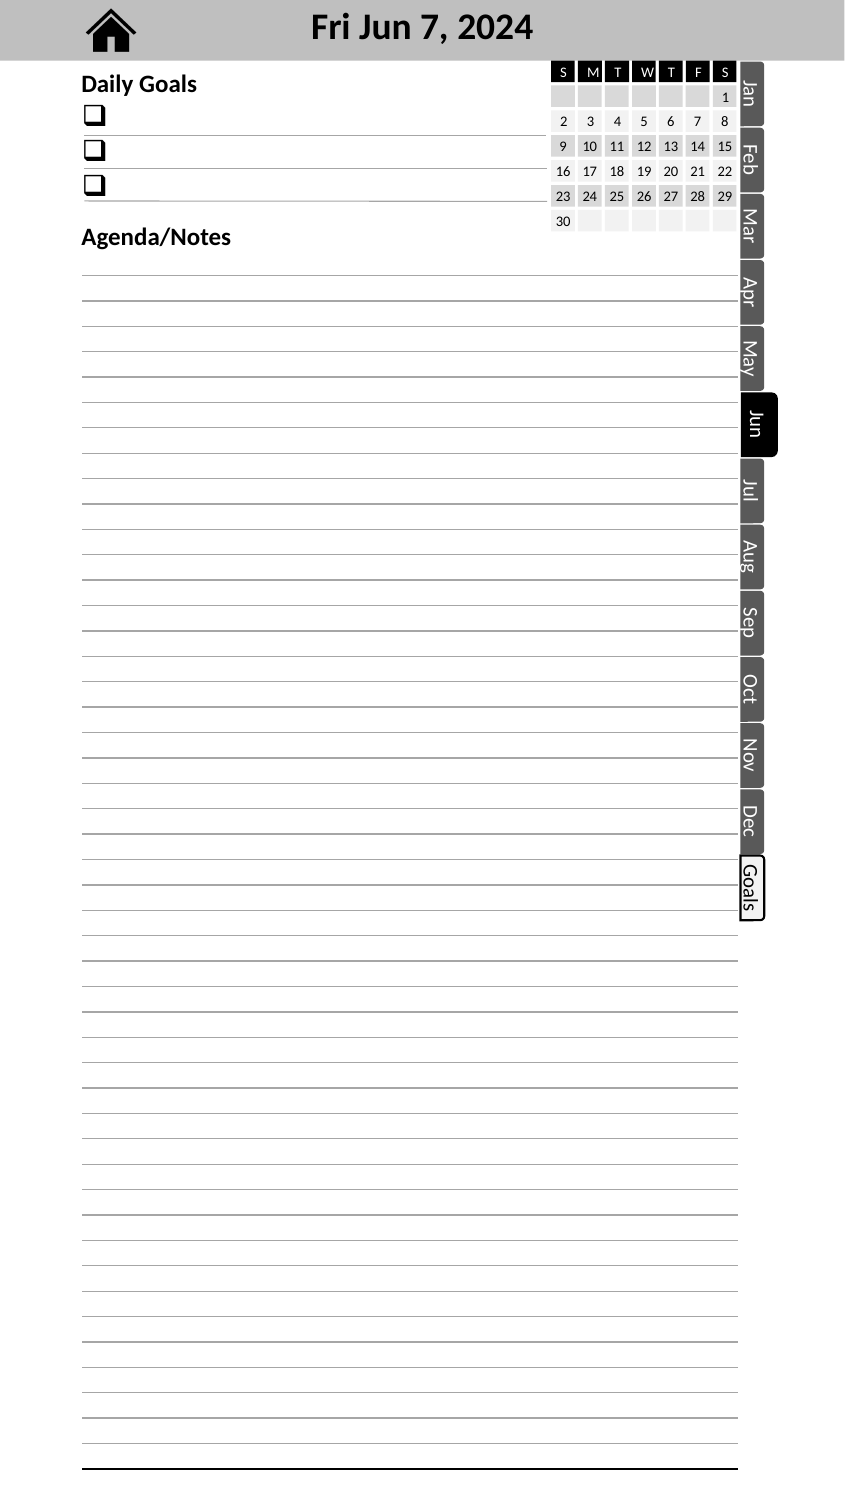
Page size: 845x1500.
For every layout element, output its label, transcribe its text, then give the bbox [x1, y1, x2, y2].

picture [82, 1, 140, 59]
list Fri Jun 7, 2024 [190, 0, 655, 61]
